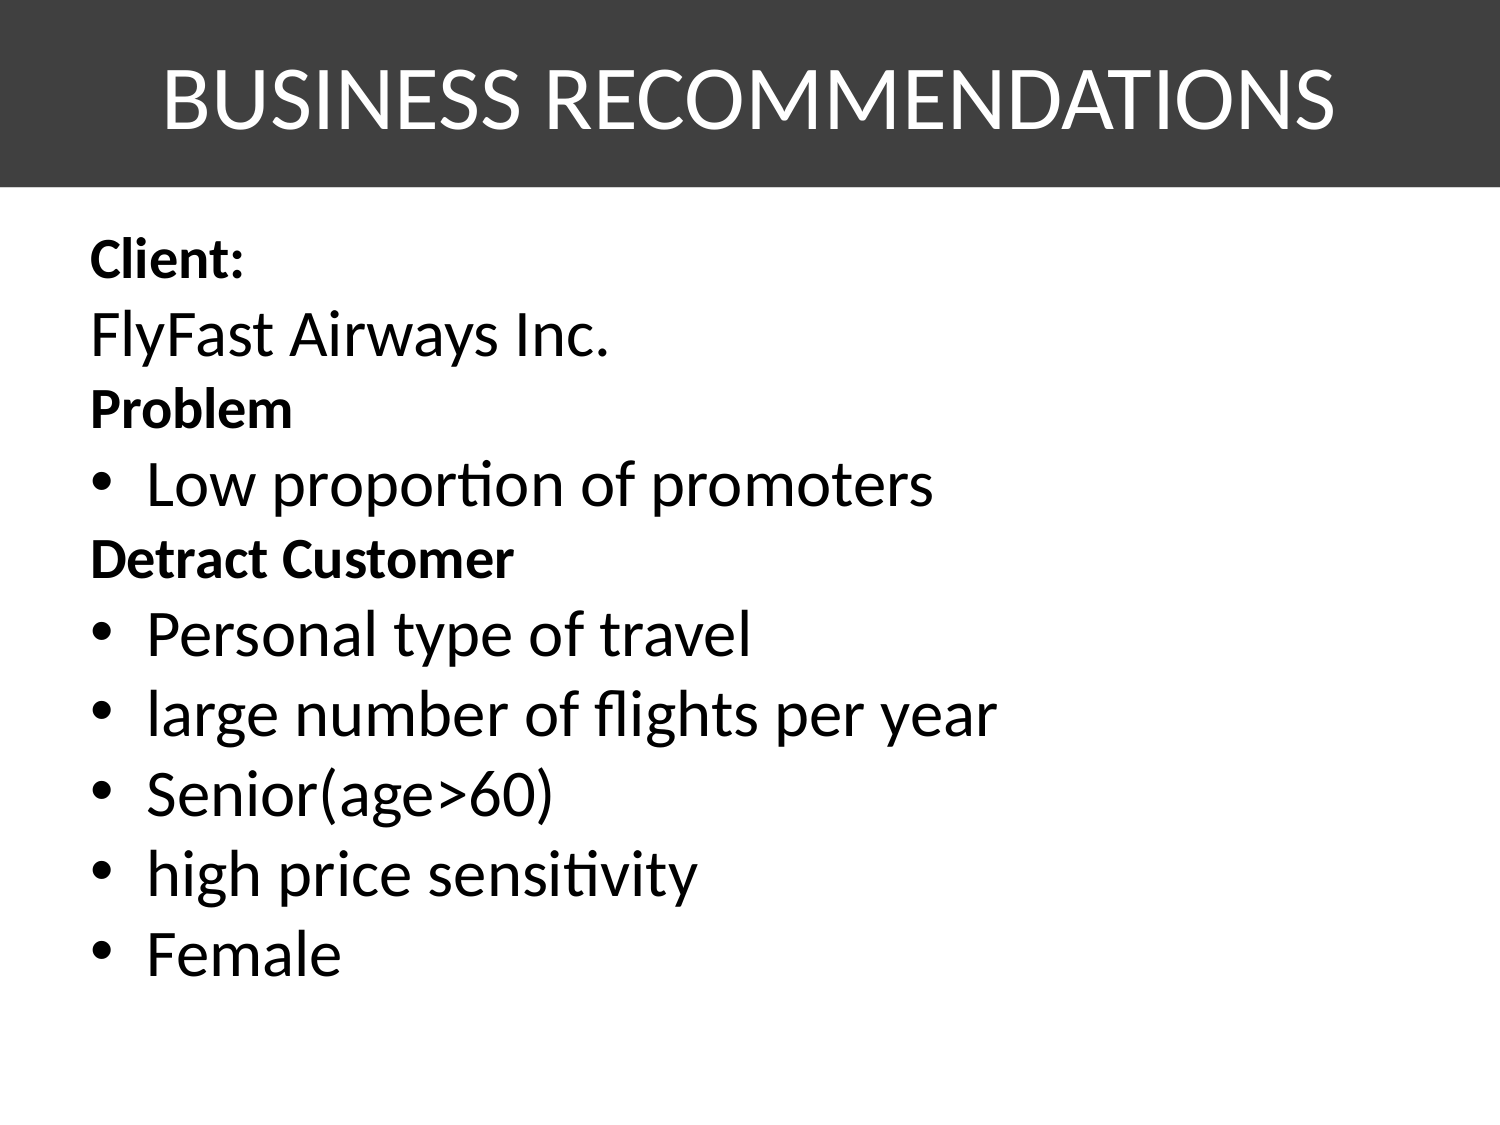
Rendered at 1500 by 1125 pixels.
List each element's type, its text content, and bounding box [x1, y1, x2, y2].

title BUSINESS RECOMMENDATIONS [0, 0, 1500, 188]
list Client: FlyFast Airways Inc. Problem Low proportion of promoters Detract Customer Personal type of travel large number of flights per year Senior(age>60) high price sensitivity Female [75, 212, 1088, 1050]
